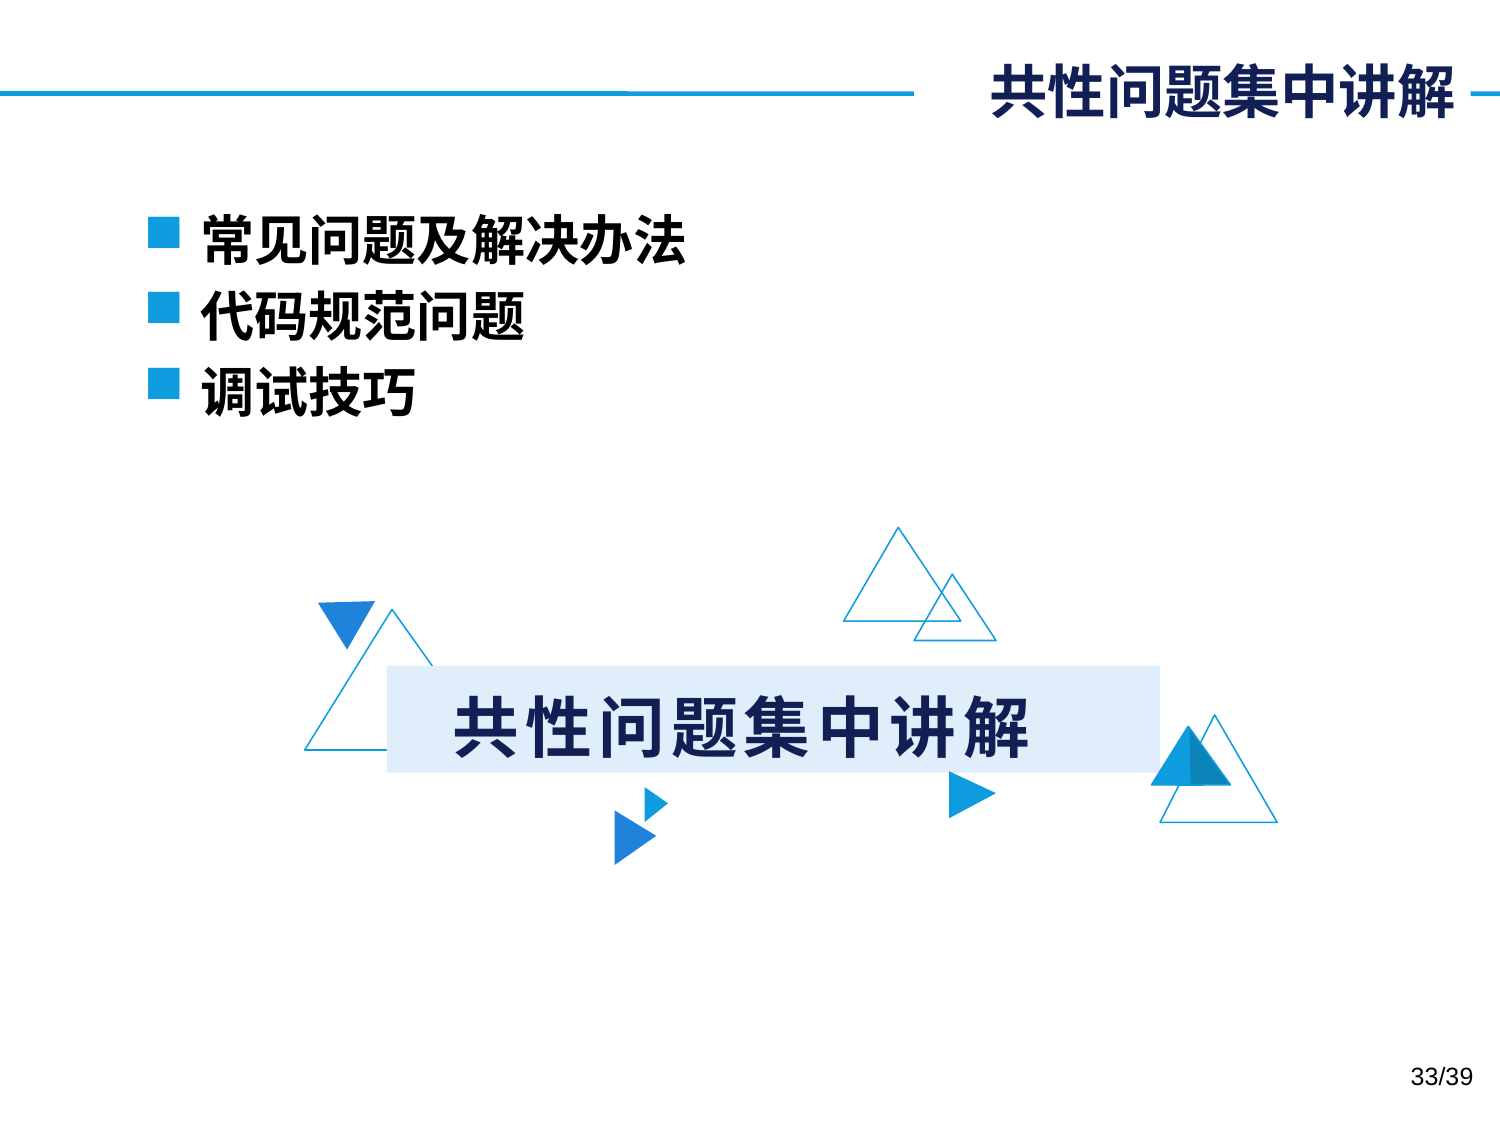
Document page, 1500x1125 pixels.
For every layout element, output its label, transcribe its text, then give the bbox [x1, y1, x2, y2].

slide_number 33/39 [1138, 1053, 1489, 1114]
title 共性问题集中讲解 [914, 46, 1471, 133]
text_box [304, 527, 1278, 866]
list 常见问题及解决办法 代码规范问题 调试技巧 [128, 199, 1383, 1043]
